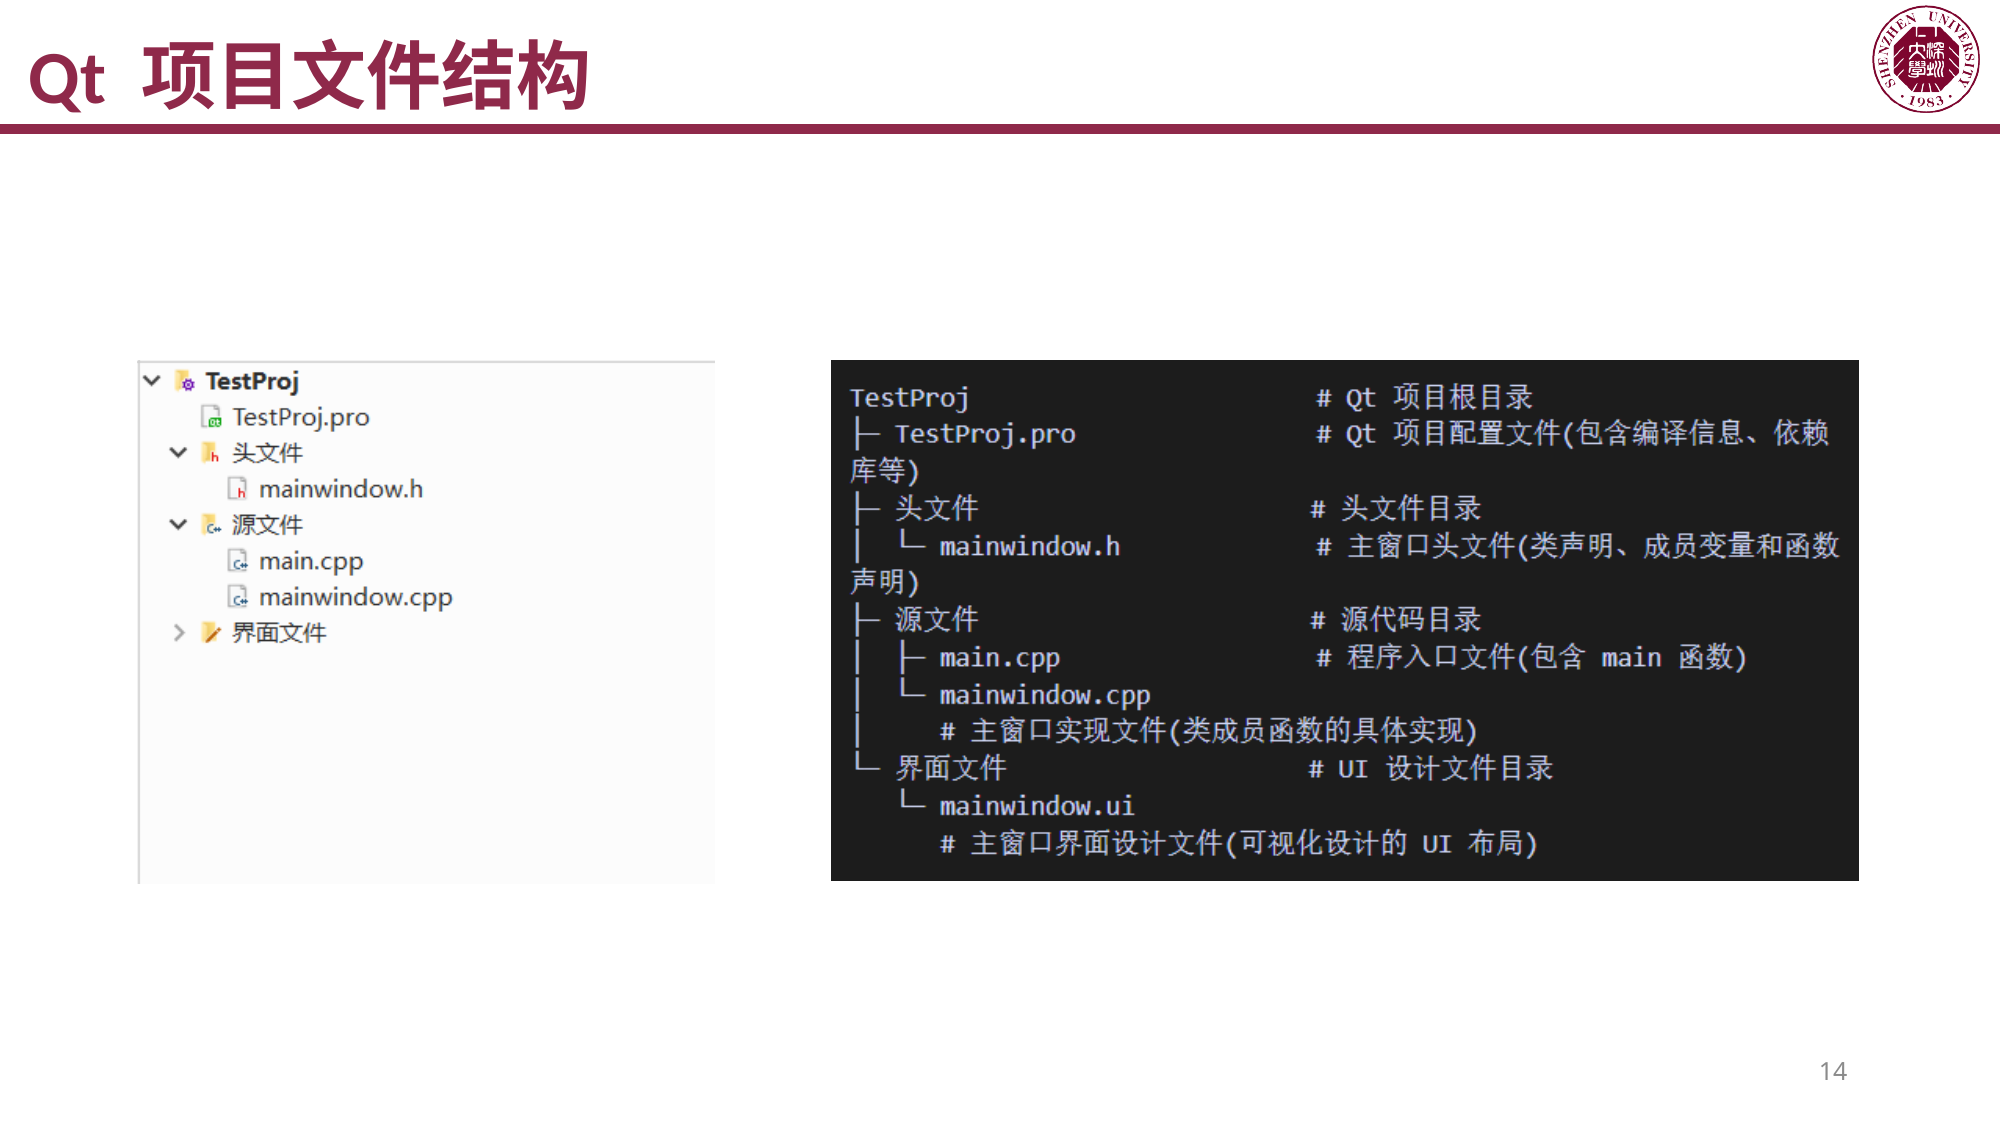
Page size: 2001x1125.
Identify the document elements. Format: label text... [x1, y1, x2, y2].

slide_number 14 [1412, 1042, 1863, 1103]
picture [831, 360, 1859, 881]
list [137, 360, 715, 884]
text_box Qt 项目文件结构 [14, 21, 607, 126]
picture [1872, 5, 1980, 113]
